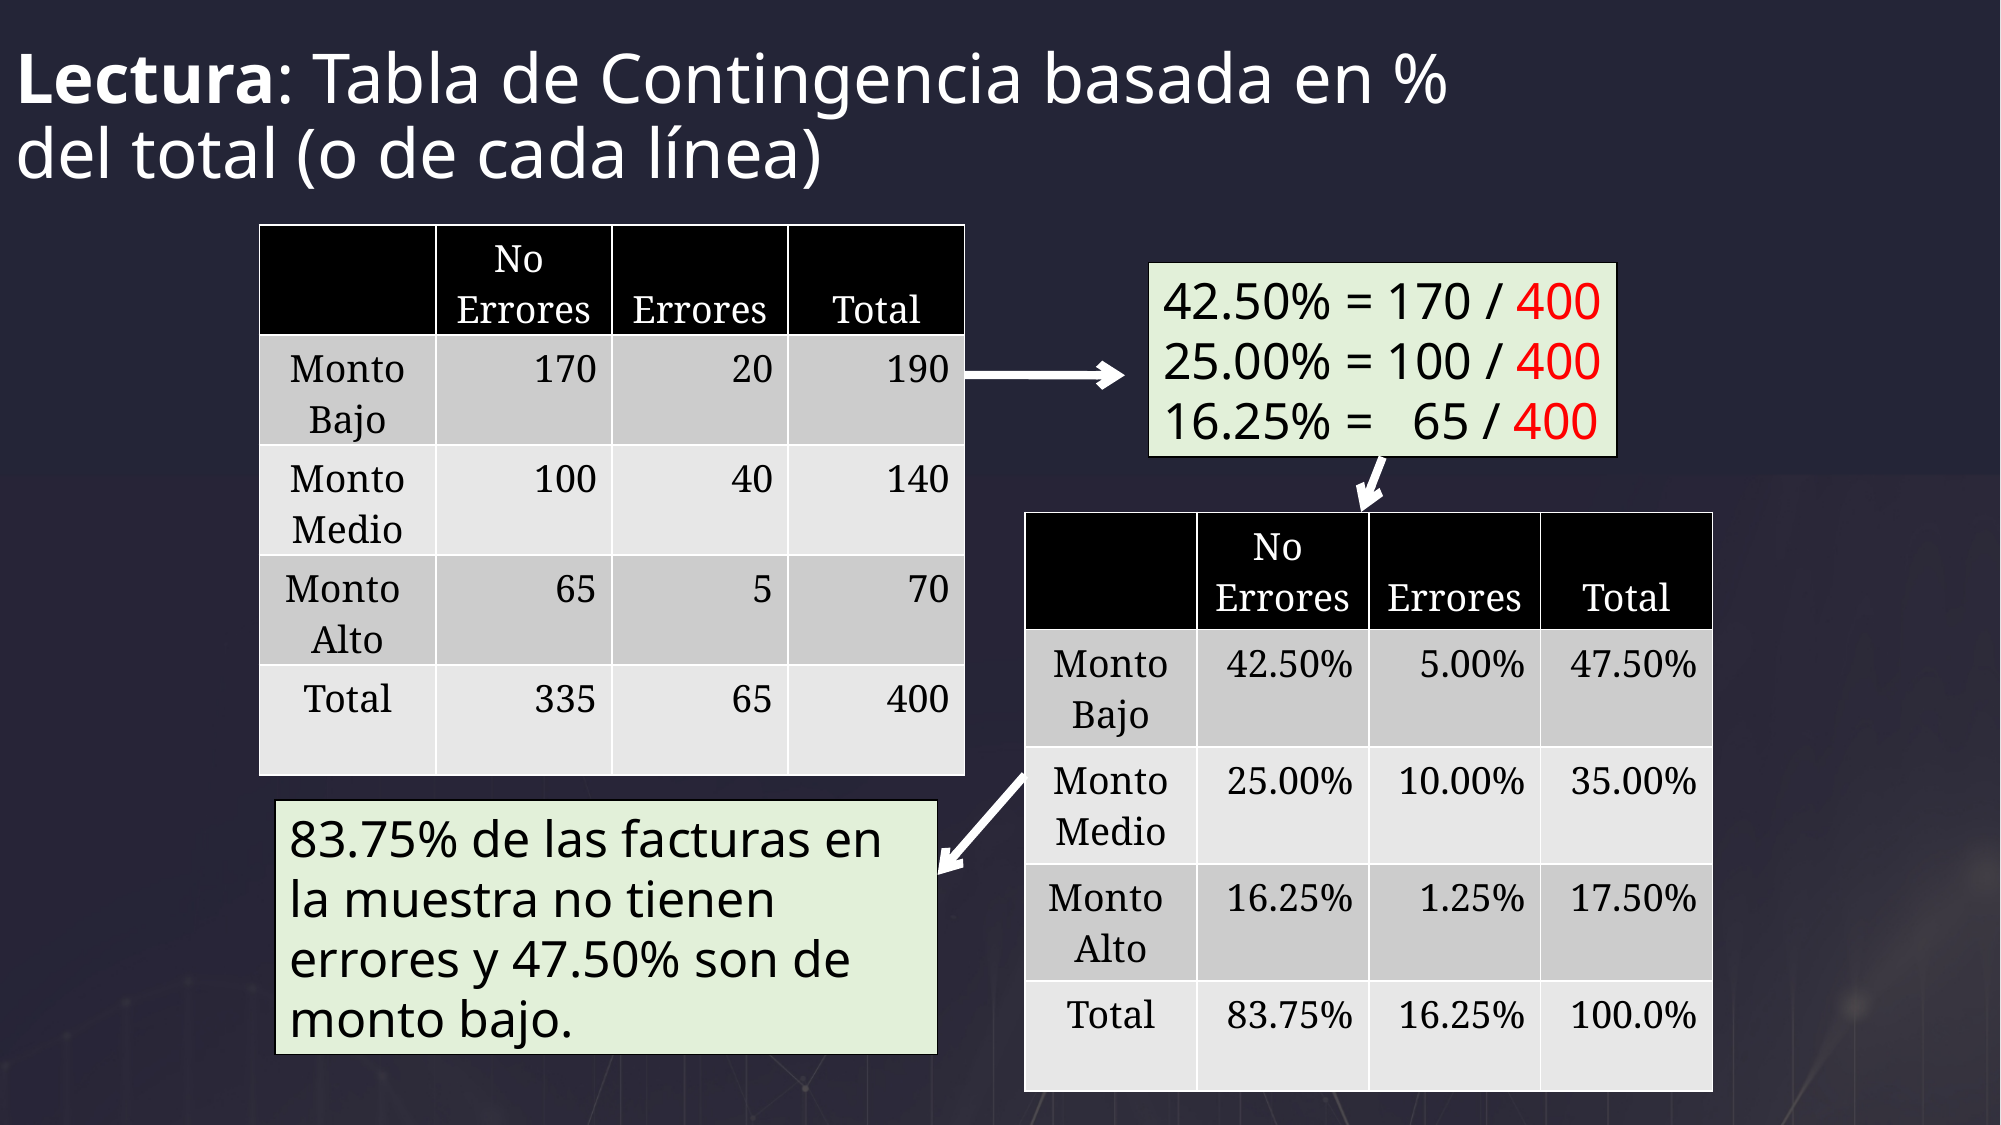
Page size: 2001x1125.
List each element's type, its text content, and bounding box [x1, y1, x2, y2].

table_cell Total [260, 666, 435, 774]
table_cell 190 [789, 336, 964, 444]
table_cell 65 [613, 666, 787, 774]
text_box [931, 781, 1032, 869]
table_cell 70 [789, 556, 964, 664]
table_cell 10.00% [1370, 748, 1540, 863]
table_header No Errores [1198, 513, 1368, 629]
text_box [1361, 459, 1383, 512]
table_cell 140 [789, 446, 964, 554]
title Lectura: Tabla de Contingencia basada en % del total (o de cada línea) [0, 37, 1497, 200]
table_header [1026, 513, 1196, 629]
table_cell Total [1026, 982, 1196, 1090]
table_cell 335 [437, 666, 611, 774]
table_cell 5.00% [1370, 630, 1540, 746]
table_cell 100.0% [1541, 982, 1712, 1090]
table_cell Monto Alto [1026, 865, 1196, 980]
table_cell Monto Alto [260, 556, 435, 664]
table_cell Monto Bajo [260, 336, 435, 444]
table_cell 5 [613, 556, 787, 664]
table_cell 16.25% [1198, 865, 1368, 980]
table_cell 65 [437, 556, 611, 664]
table_cell 16.25% [1370, 982, 1540, 1090]
table_cell 42.50% [1198, 630, 1368, 746]
table_cell 400 [789, 666, 964, 774]
table_cell 100 [437, 446, 611, 554]
table_cell Monto Bajo [1026, 630, 1196, 746]
table_header Errores [1370, 513, 1540, 629]
table_header No Errores [437, 226, 611, 334]
picture [0, 0, 2001, 1125]
table_cell 25.00% [1198, 748, 1368, 863]
table_header Total [789, 226, 964, 334]
table_header [260, 226, 435, 334]
table_cell 170 [437, 336, 611, 444]
table_header Total [1541, 513, 1712, 629]
table_cell 40 [613, 446, 787, 554]
text_box 42.50% = 170 / 400 25.00% = 100 / 400 16.25% = 65 / 400 [1148, 262, 1617, 458]
table_header Errores [613, 226, 787, 334]
table_cell 35.00% [1541, 748, 1712, 863]
table_cell 47.50% [1541, 630, 1712, 746]
table_cell 1.25% [1370, 865, 1540, 980]
table_cell 17.50% [1541, 865, 1712, 980]
table_cell 20 [613, 336, 787, 444]
text_box 83.75% de las facturas en la muestra no tienen errores y 47.50% son de monto bajo. [274, 799, 938, 1055]
table_cell 83.75% [1198, 982, 1368, 1090]
table_cell Monto Medio [260, 446, 435, 554]
table_cell Monto Medio [1026, 748, 1196, 863]
